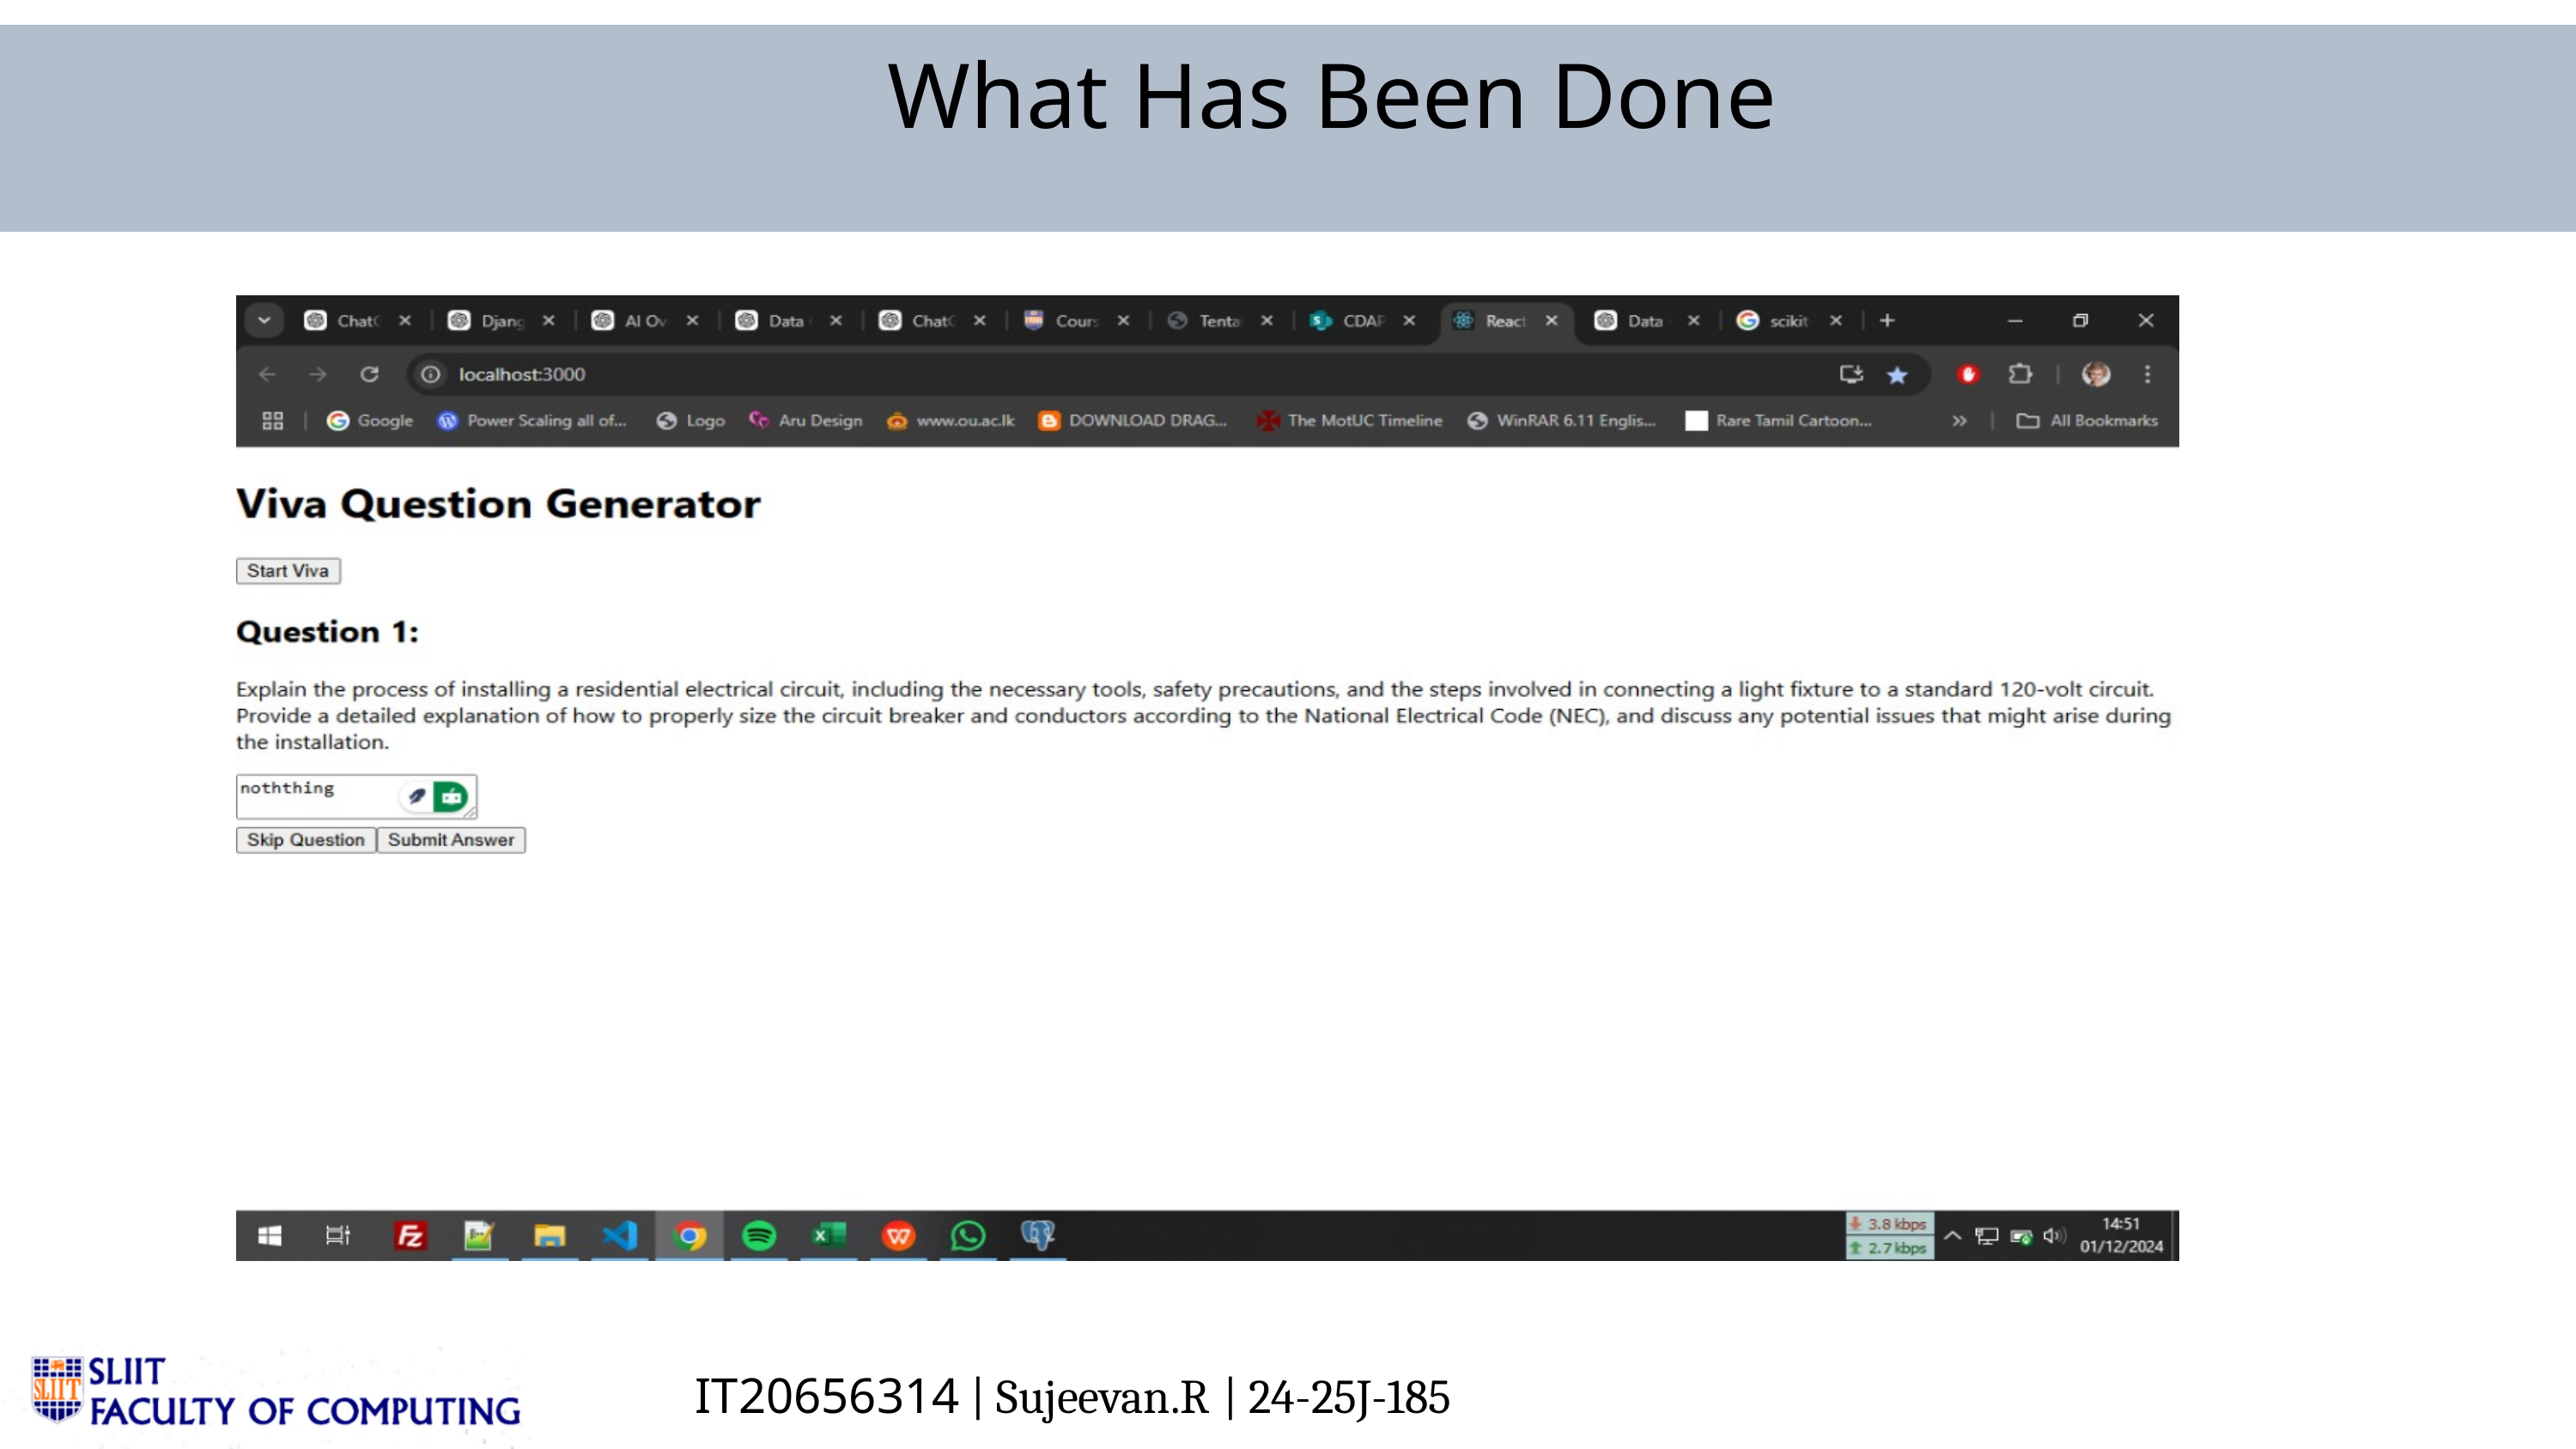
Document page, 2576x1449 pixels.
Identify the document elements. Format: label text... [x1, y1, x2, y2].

text_box IT20656314 | Sujeevan.R | 24-25J-185 [695, 1365, 1646, 1423]
text_box [0, 24, 2576, 233]
text_box [0, 1344, 532, 1449]
picture [235, 295, 2179, 1261]
text_box What Has Been Done [535, 39, 2130, 147]
